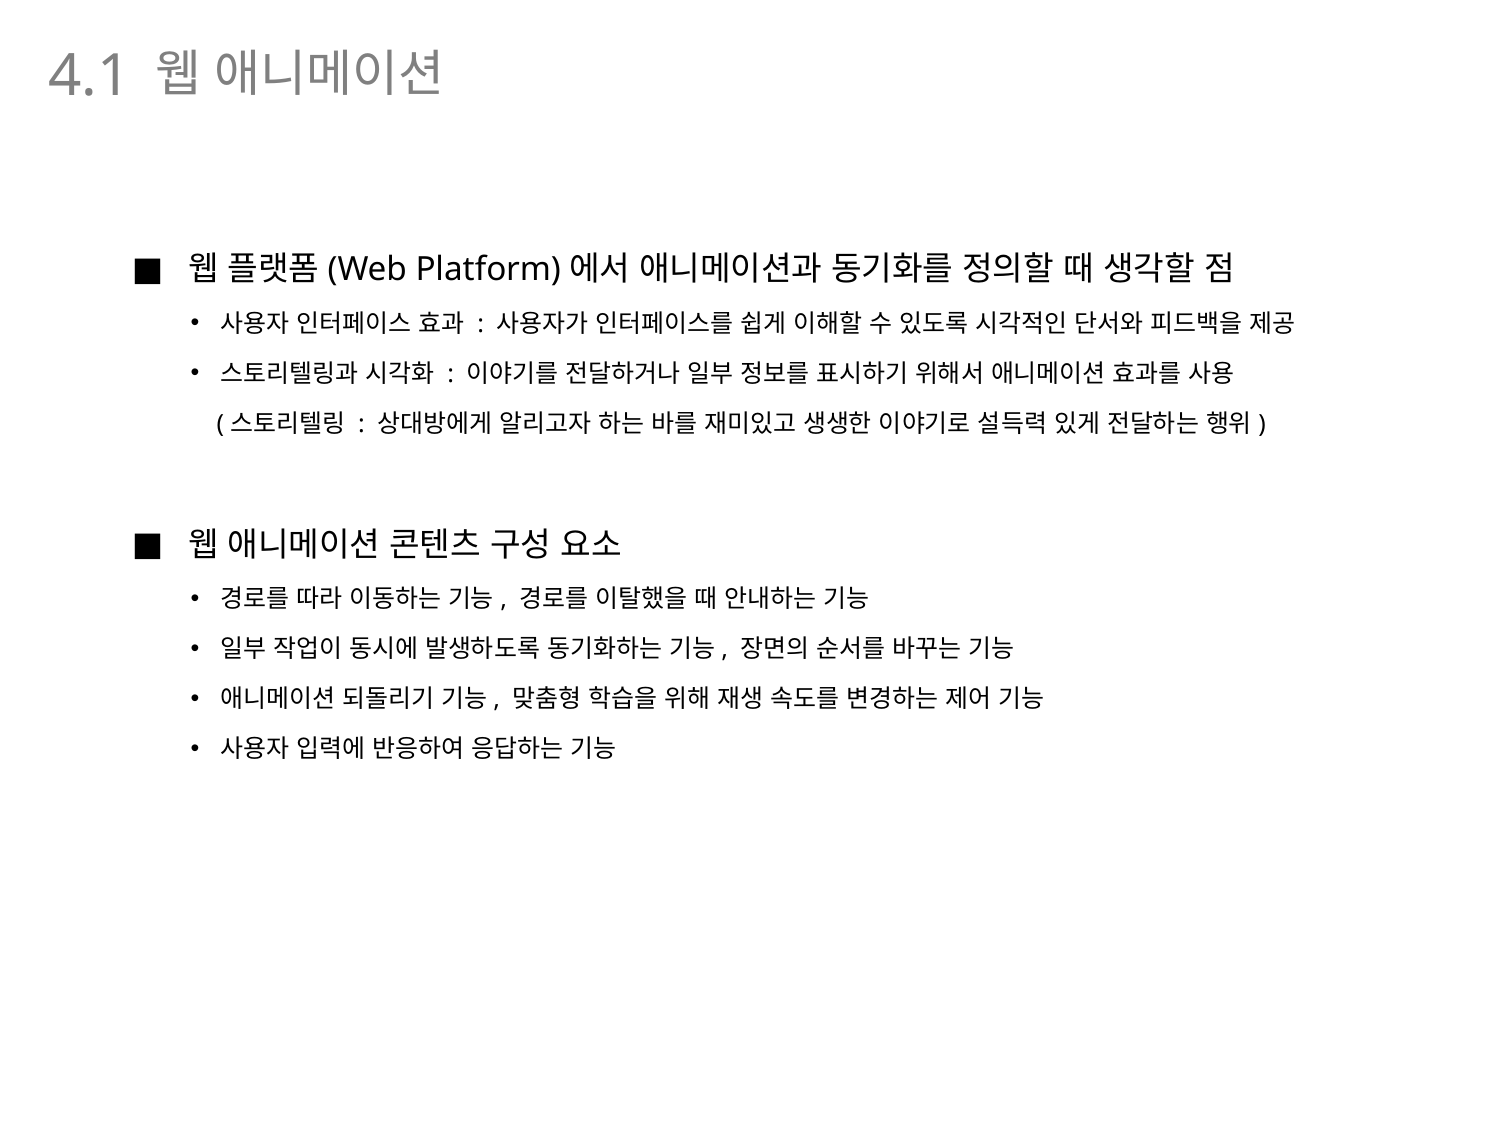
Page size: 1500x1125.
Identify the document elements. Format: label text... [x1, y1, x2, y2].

text_box 웹 애니메이션 [147, 41, 858, 127]
text_box 4.1 [41, 44, 184, 130]
list 웹 플랫폼(Web Platform)에서 애니메이션과 동기화를 정의할 때 생각할 점 사용자 인터페이스 효과 : 사용자가 인터페이스를 쉽게 이해할 수 있도록 시각적인 단서와 피드백을 제공 스토리텔링과 시각화 : 이야기를 전달하거나 일부 정보를 표시하기 위해서 애니메이션 효과를 사용 (스토리텔링 : 상대방에게 알리고자 하는 바를 재미있고 생생한 이야기로 설득력 있게 전달하는 행위) 웹 애니메이션 콘텐츠 구성 요소 경로를 따라 이동하는 기능, 경로를 이탈했을 때 안내하는 기능 일부 작업이 동시에 발생하도록 동기화하는 기능, 장면의 순서를 바꾸는 기능 애니메이션 되돌리기 기능, 맞춤형 학습을 위해 재생 속도를 변경하는 제어 기능 사용자 입력에 반응하여 응답하는 기능 [116, 219, 1393, 988]
